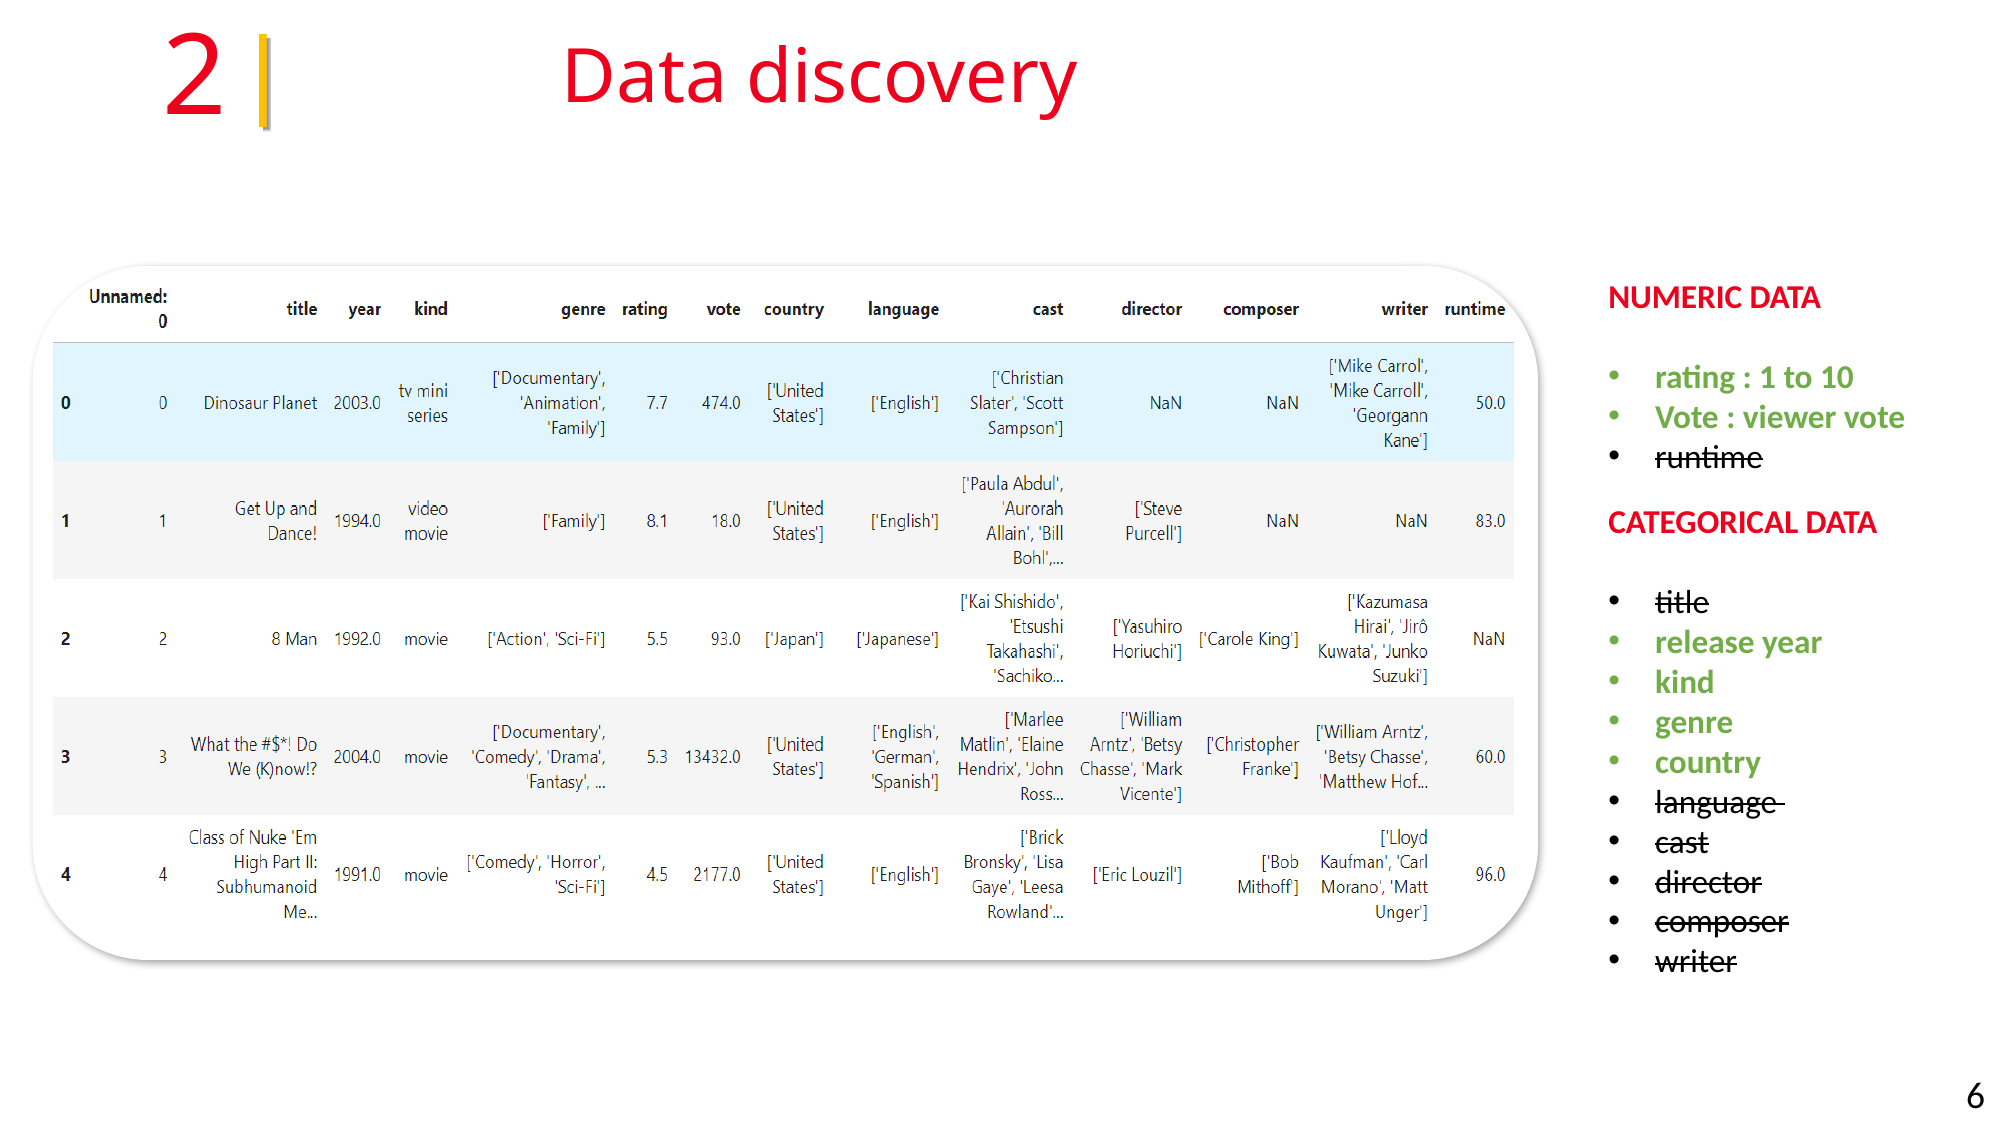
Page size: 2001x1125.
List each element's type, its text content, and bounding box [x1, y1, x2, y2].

text_box 6 [1914, 1063, 2000, 1124]
text_box CATEGORICAL DATA title release year kind genre country language cast director composer writer [1593, 493, 1949, 987]
text_box NUMERIC DATA rating : 1 to 10 Vote : viewer vote runtime [1593, 268, 1949, 483]
list Data discovery [390, 29, 1365, 127]
text_box [259, 33, 267, 127]
list 2 [0, 9, 390, 148]
picture [32, 265, 1539, 960]
